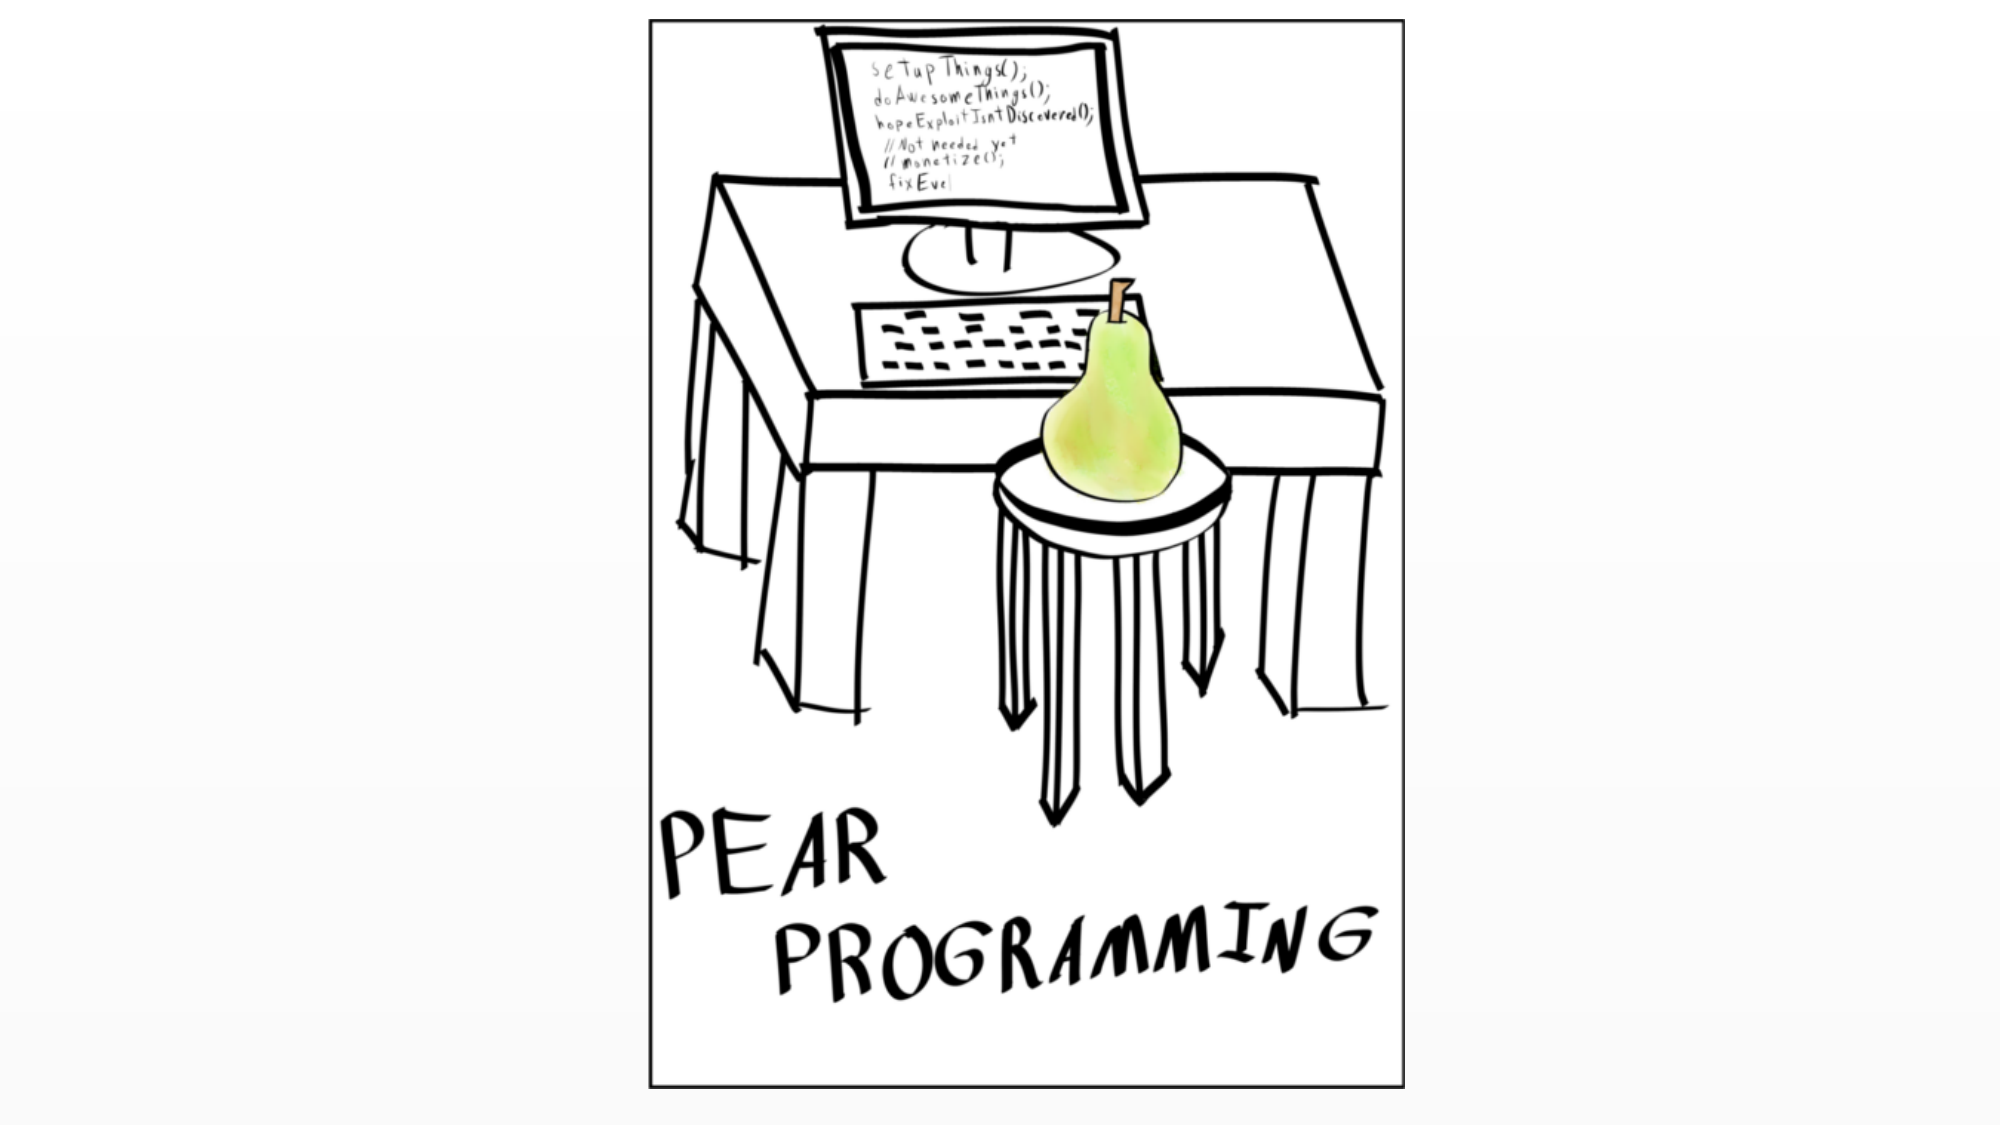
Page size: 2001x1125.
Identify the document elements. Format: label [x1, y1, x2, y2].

list [648, 19, 1405, 1089]
